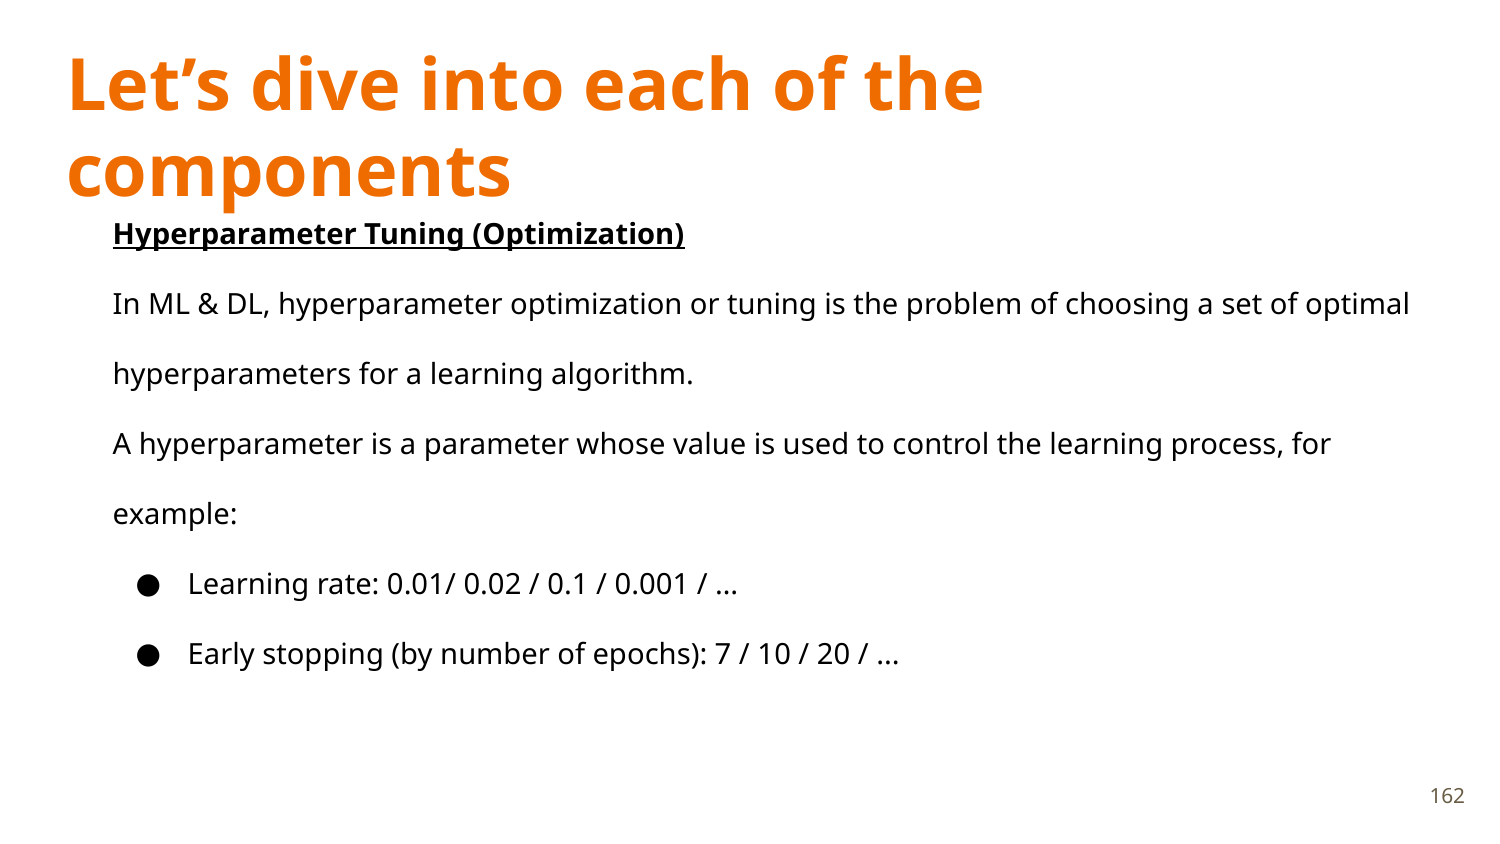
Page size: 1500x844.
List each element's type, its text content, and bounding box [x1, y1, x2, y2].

slide_number 162 [1389, 764, 1480, 830]
text_box Hyperparameter Tuning (Optimization) In ML & DL, hyperparameter optimization or tuning is the problem of choosing a set of optimal hyperparameters for a learning algorithm. A hyperparameter is a parameter whose value is used to control the learning process, for example: Learning rate: 0.01/ 0.02 / 0.1 / 0.001 / … Early stopping (by number of epochs): 7 / 10 / 20 / ... [97, 165, 1447, 685]
title Let’s dive into each of the components [51, 23, 1340, 227]
